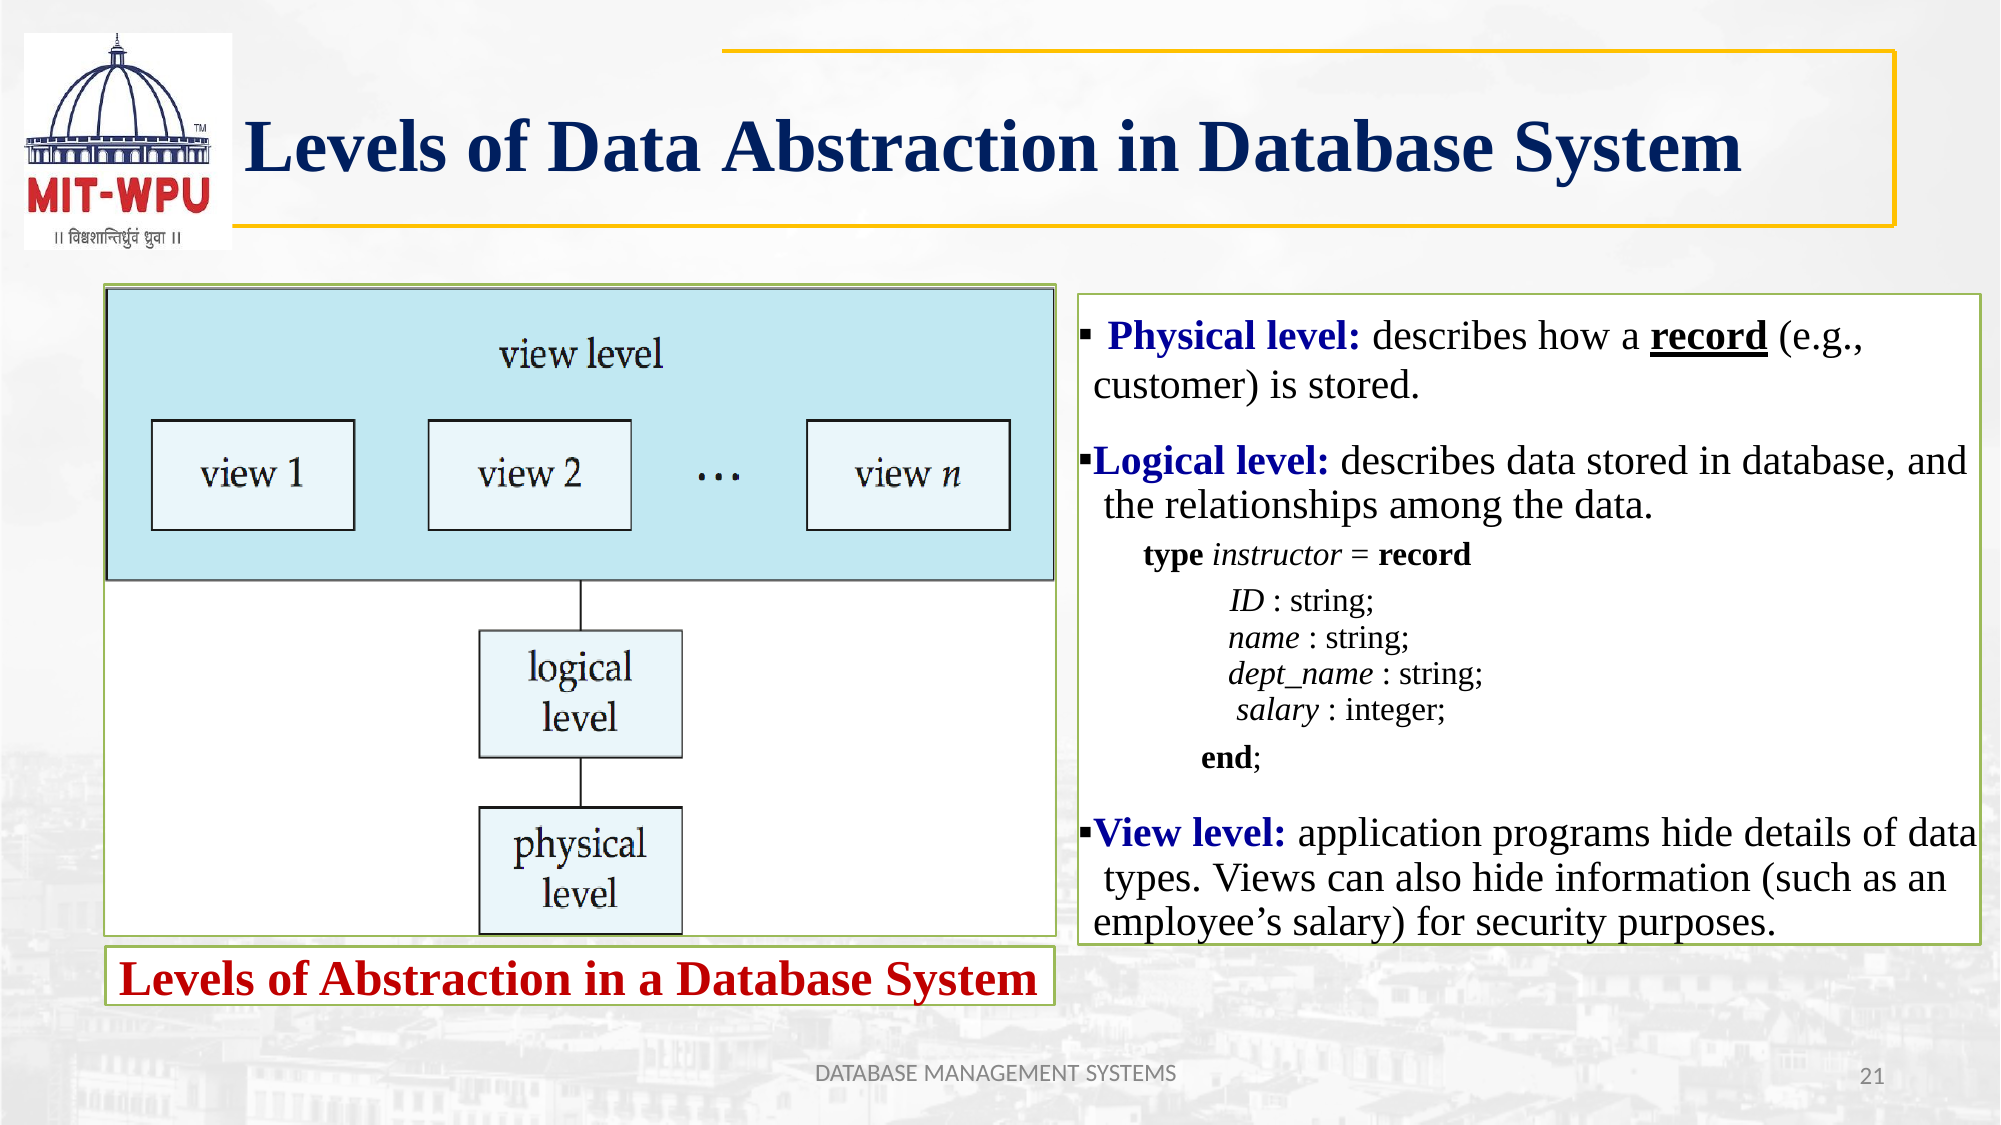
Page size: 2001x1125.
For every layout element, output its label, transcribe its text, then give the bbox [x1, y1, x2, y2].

title Levels of Data Abstraction in Database System [242, 94, 1747, 285]
text_box Levels of Abstraction in a Database System [105, 946, 1055, 1006]
text_box [24, 33, 233, 250]
text_box Physical level: describes how a record (e.g., customer) is stored. Logical level: describes data stored in database, and the relationships among the data. type instructor = record ID : string; name : string; dept_name : string; salary : integer; end; View level: application programs hide details of data types. Views can also hide information (such as an employee’s salary) for security purposes. [1078, 293, 1981, 945]
slide_number 21 [1853, 1060, 1892, 1125]
footer DATABASE MANAGEMENT SYSTEMS [813, 1060, 1187, 1125]
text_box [102, 283, 1058, 938]
picture [0, 0, 2000, 1125]
